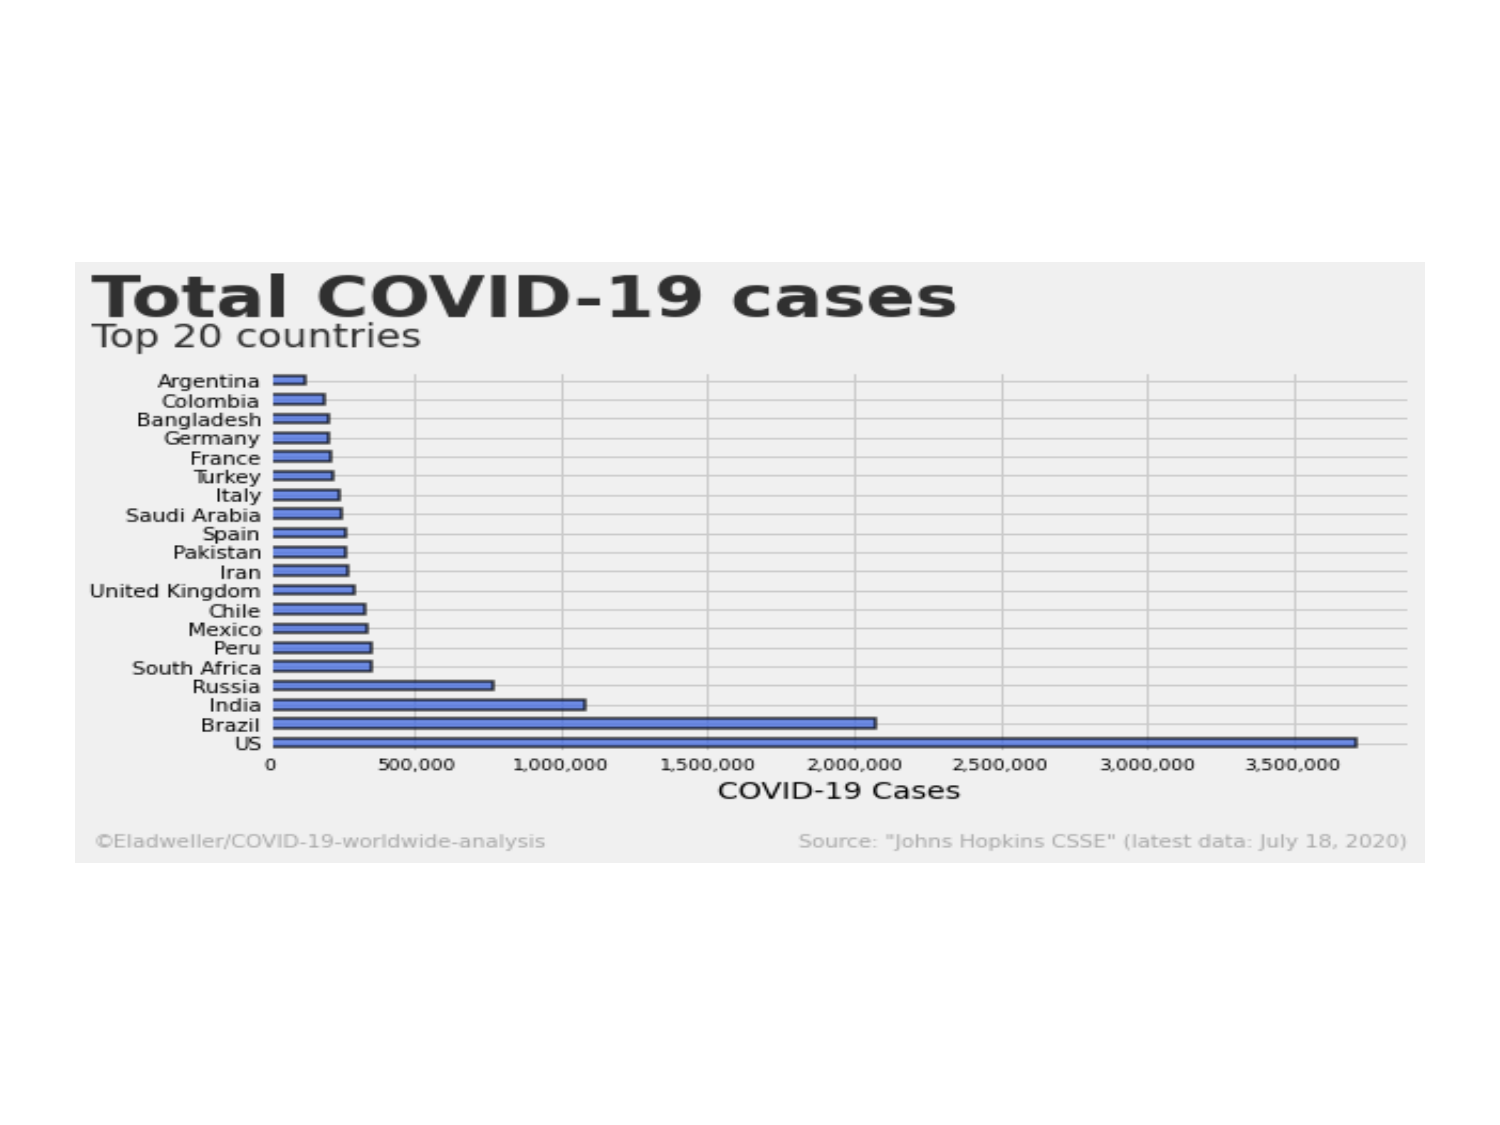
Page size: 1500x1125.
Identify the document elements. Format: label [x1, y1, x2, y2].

picture [74, 262, 1426, 863]
